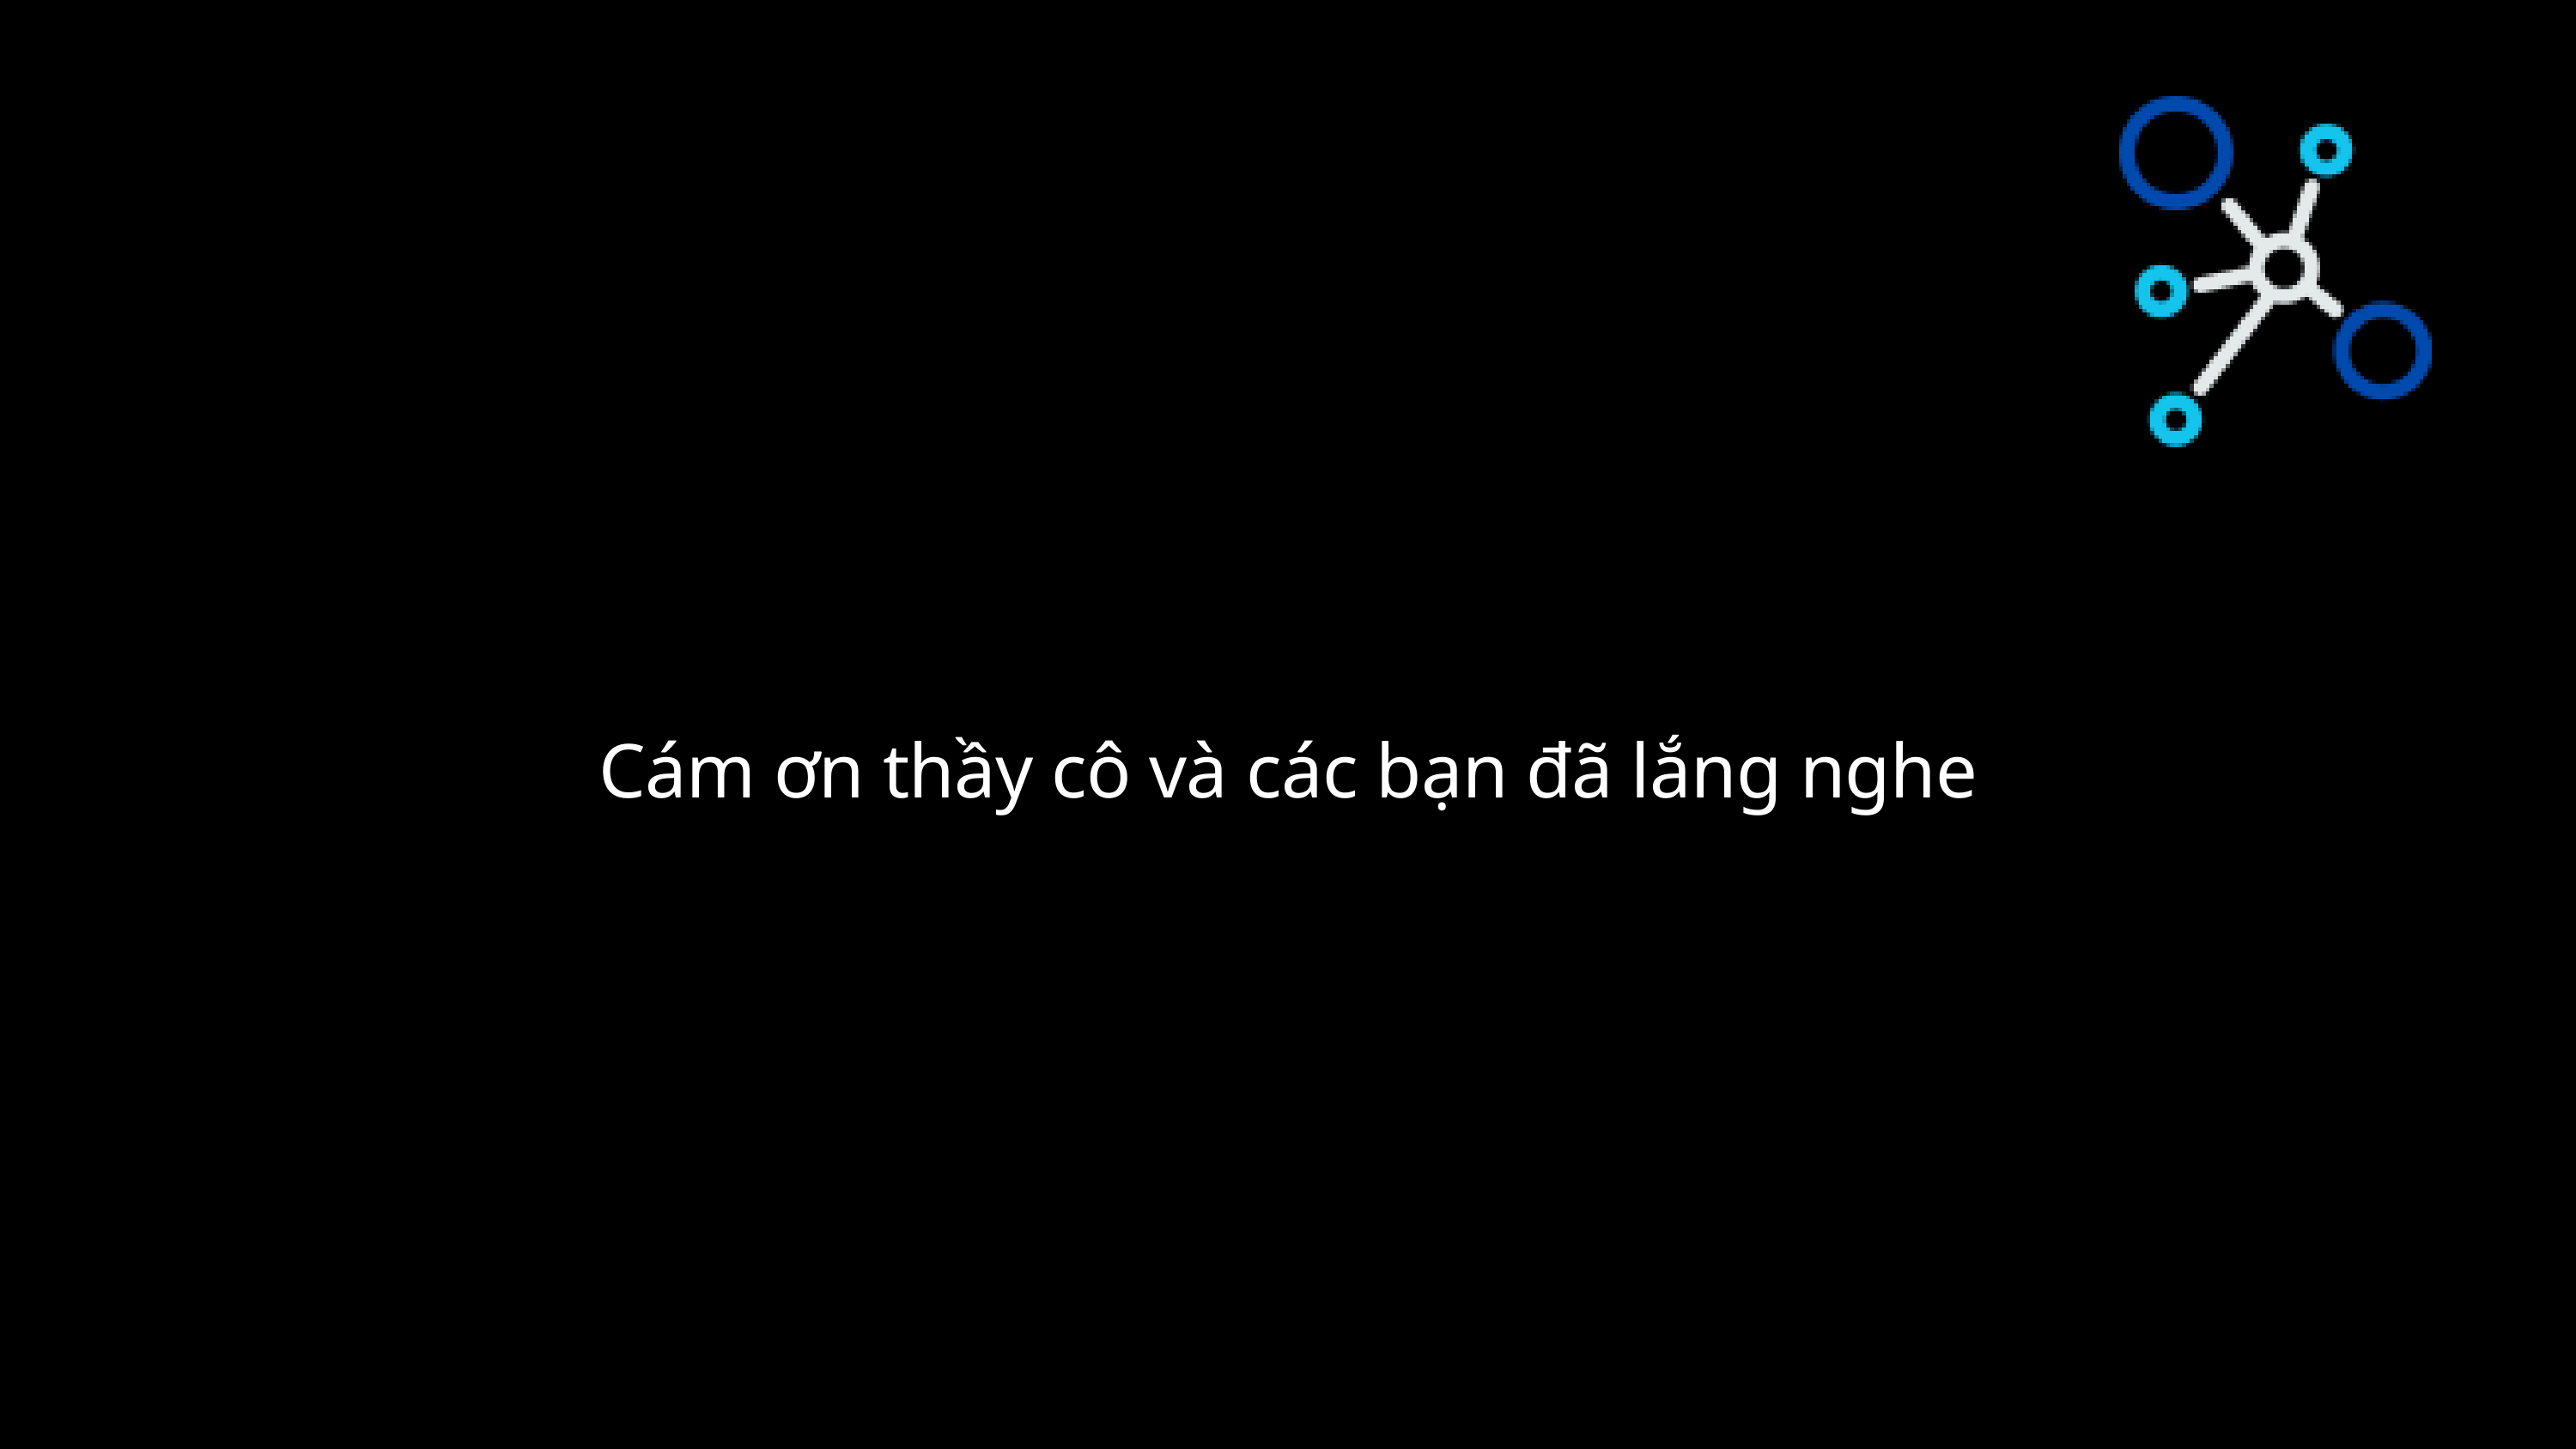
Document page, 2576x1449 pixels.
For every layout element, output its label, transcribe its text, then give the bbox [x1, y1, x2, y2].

text_box Cám ơn thầy cô và các bạn đã lắng nghe [187, 731, 2389, 813]
picture [2119, 96, 2432, 448]
